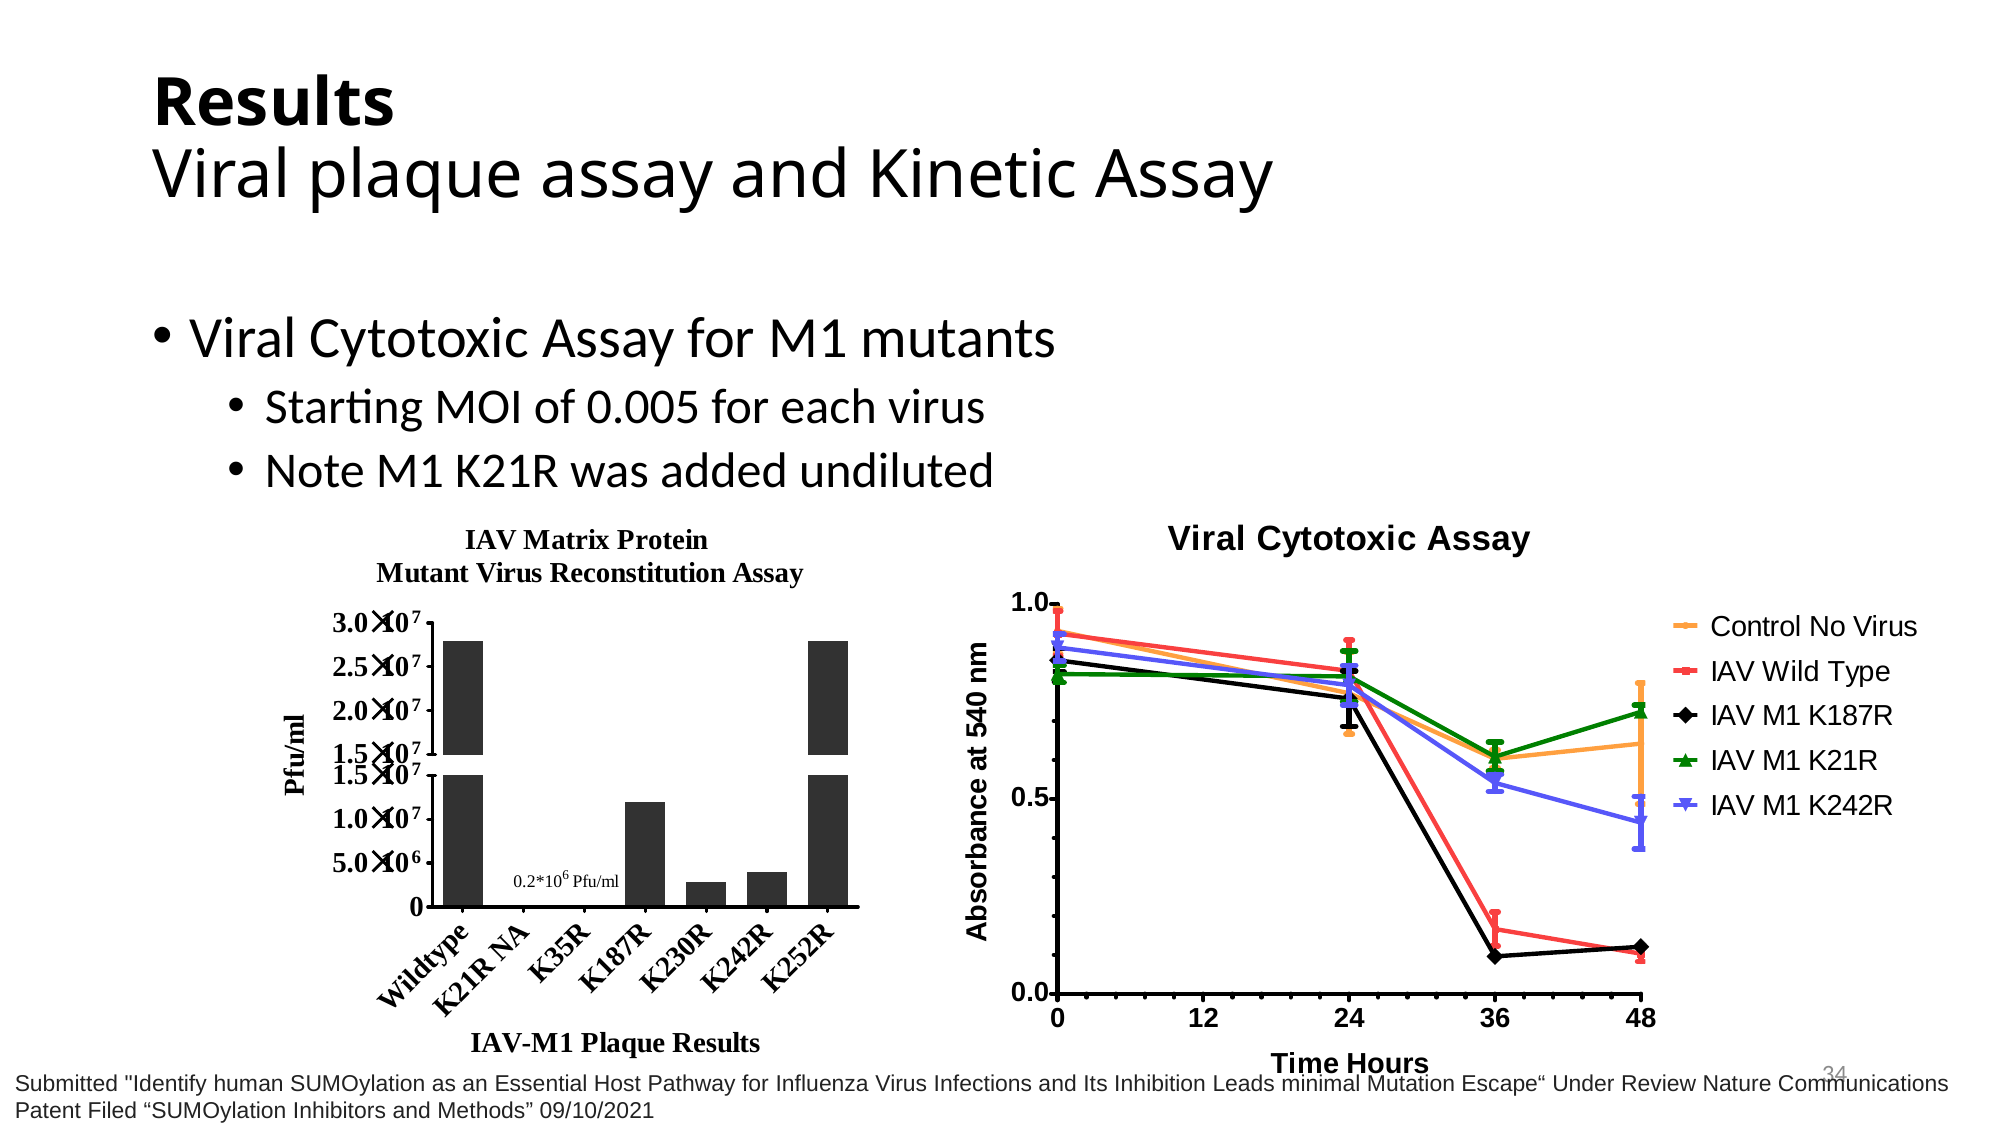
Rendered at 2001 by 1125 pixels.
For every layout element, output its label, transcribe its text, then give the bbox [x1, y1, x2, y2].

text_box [266, 511, 867, 1071]
list Viral Cytotoxic Assay for M1 mutants Starting MOI of 0.005 for each virus Note M1 K21R was added undiluted [137, 299, 1934, 1014]
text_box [944, 501, 1934, 1101]
title Results Viral plaque assay and Kinetic Assay [137, 59, 1863, 278]
text_box Submitted "Identify human SUMOylation as an Essential Host Pathway for Influenza Virus Infections and Its Inhibition Leads minimal Mutation Escape“ Under Review Nature Communications Patent Filed “SUMOylation Inhibitors and Methods” 09/10/2021 [0, 1061, 2000, 1125]
